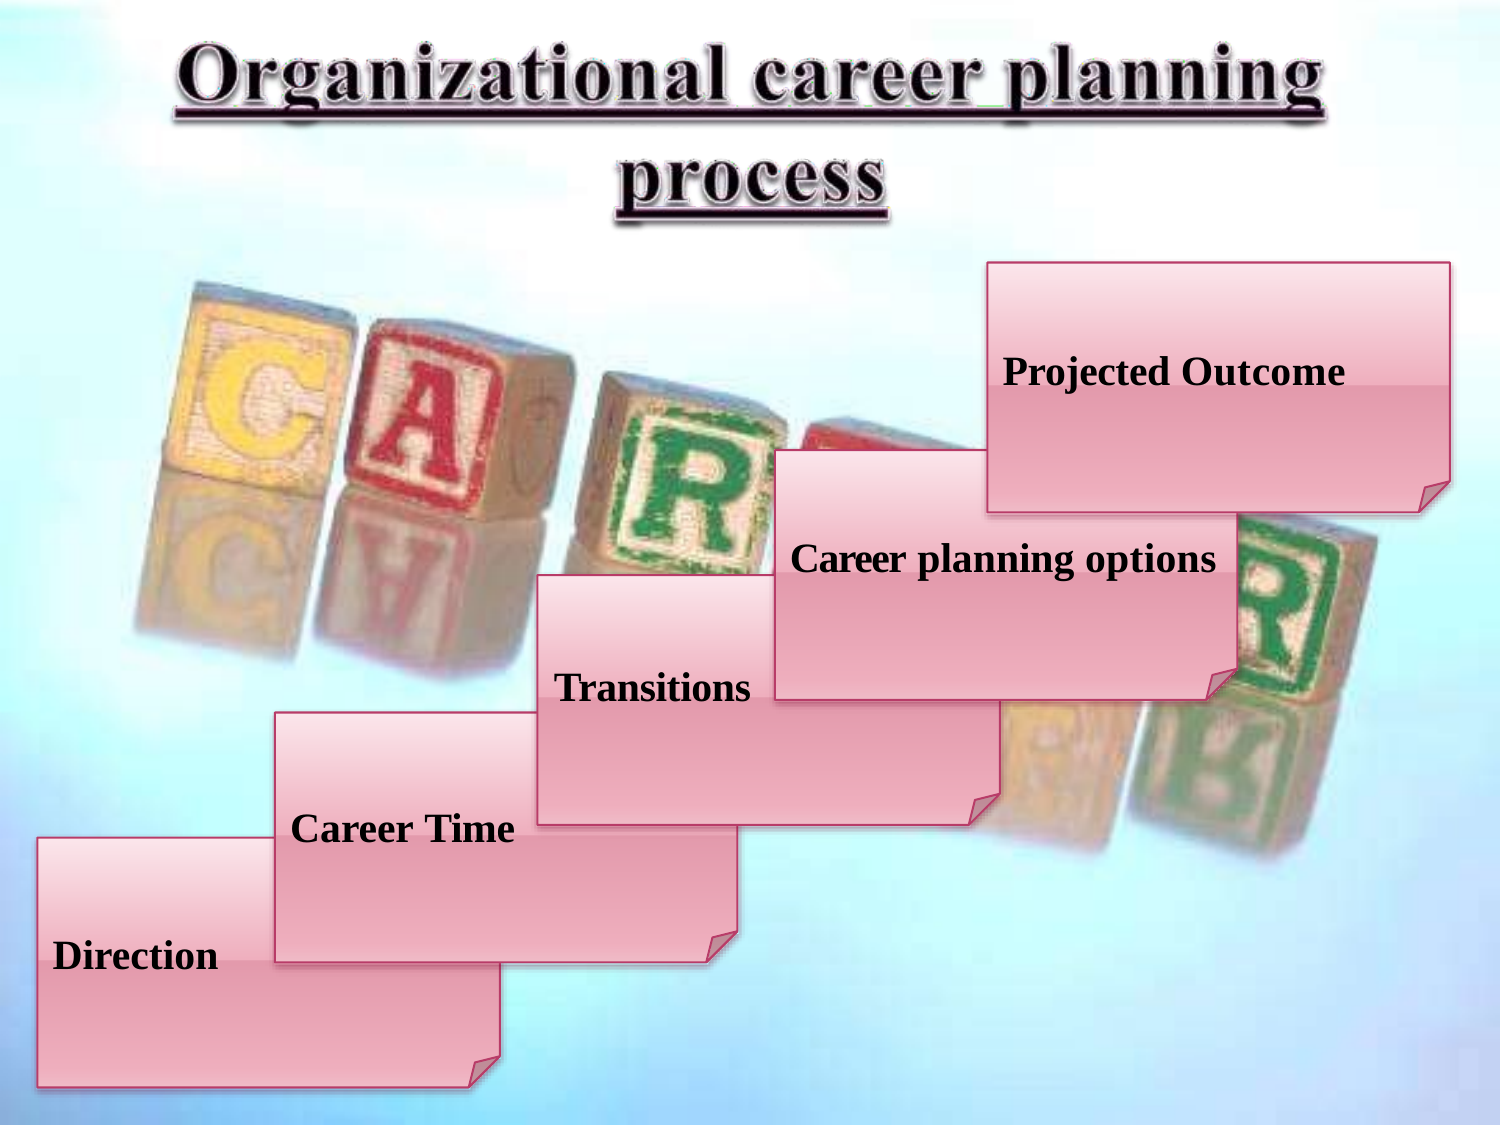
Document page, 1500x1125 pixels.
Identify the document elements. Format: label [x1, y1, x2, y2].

text_box [968, 256, 1460, 527]
text_box [0, 0, 1500, 1125]
